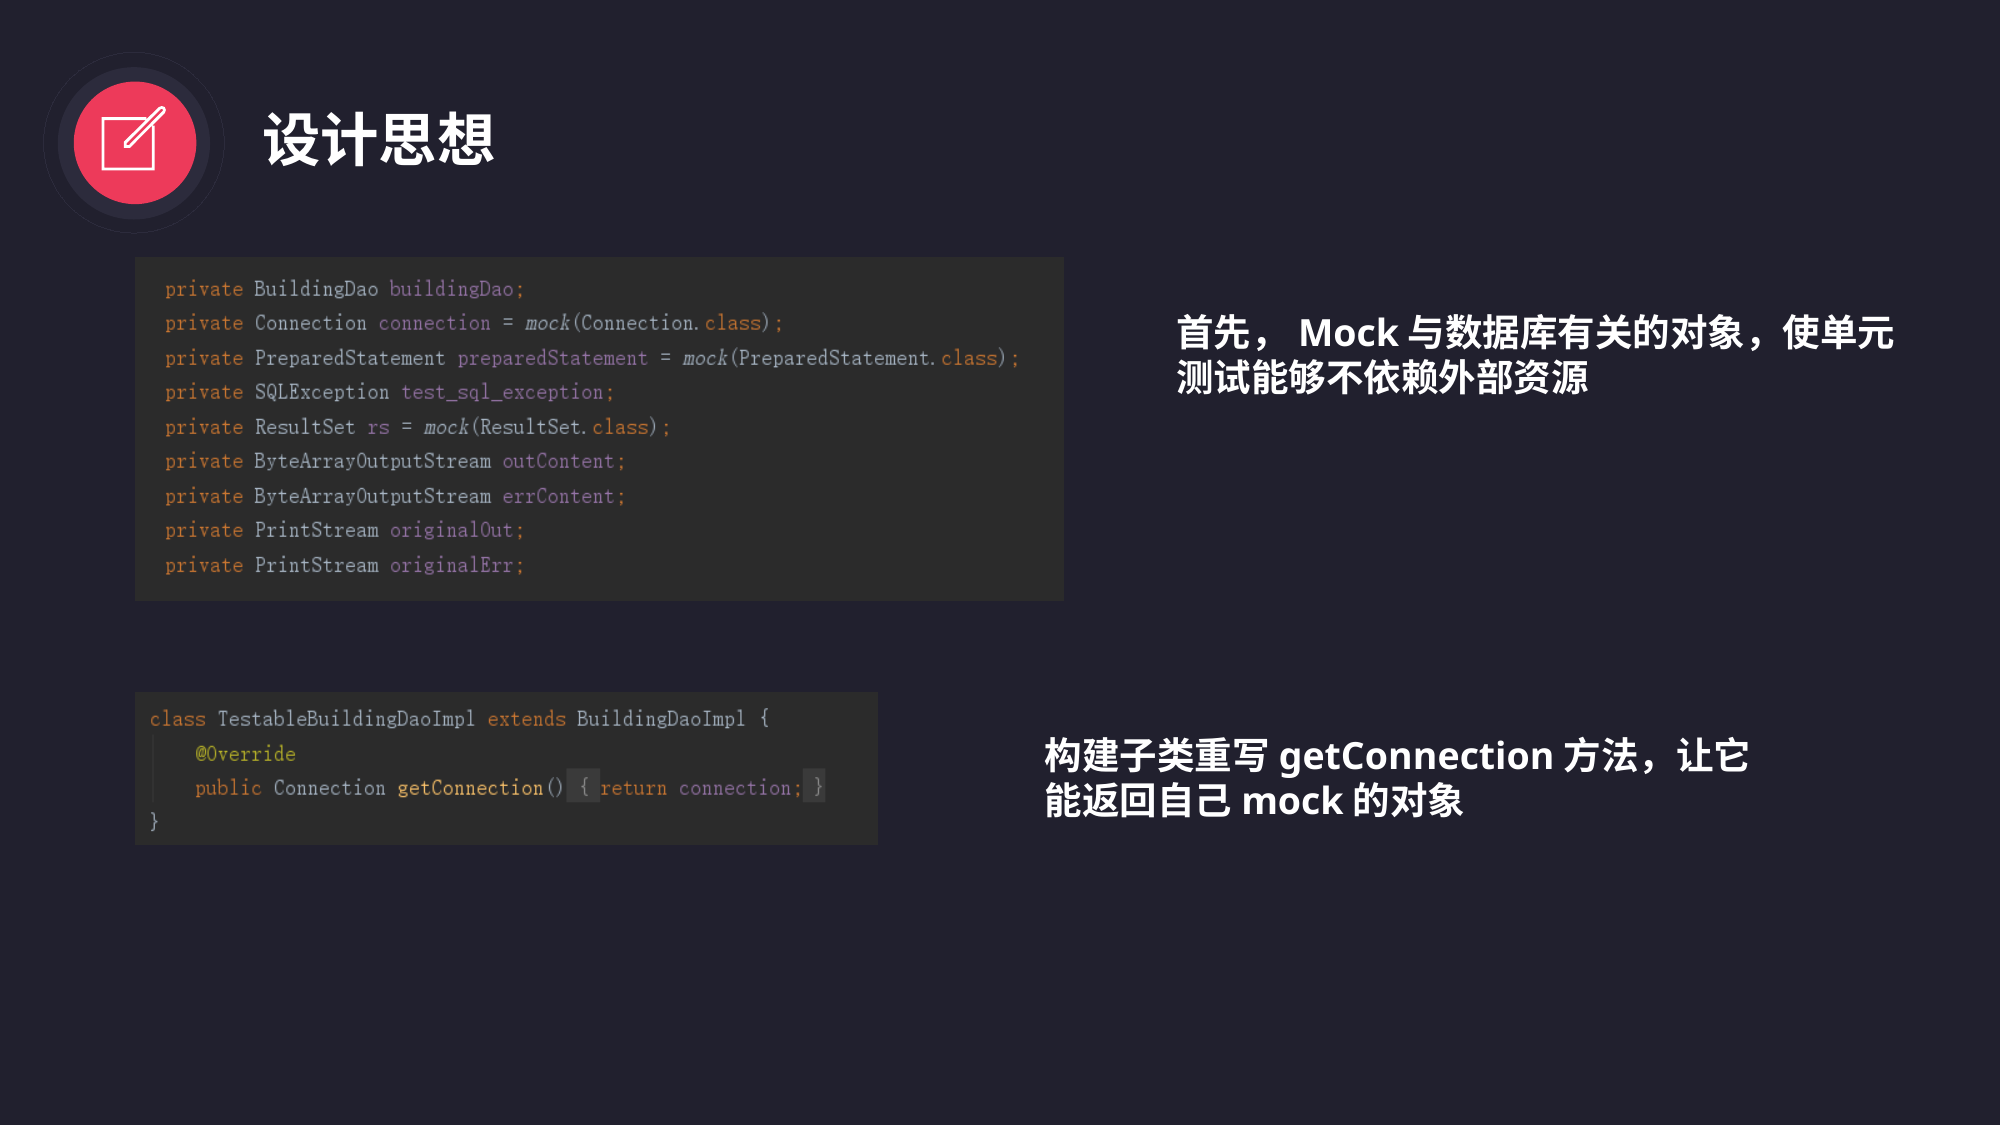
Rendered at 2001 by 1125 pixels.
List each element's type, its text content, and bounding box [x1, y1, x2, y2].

picture [135, 692, 878, 845]
text_box 构建子类重写getConnection方法，让它能返回自己mock的对象 [1029, 724, 1787, 829]
text_box [73, 81, 197, 205]
picture [135, 257, 1064, 601]
text_box [43, 52, 225, 234]
text_box [101, 106, 166, 171]
text_box [57, 67, 211, 220]
text_box 设计思想 [247, 95, 593, 181]
text_box 首先，Mock与数据库有关的对象，使单元测试能够不依赖外部资源 [1161, 302, 1918, 452]
